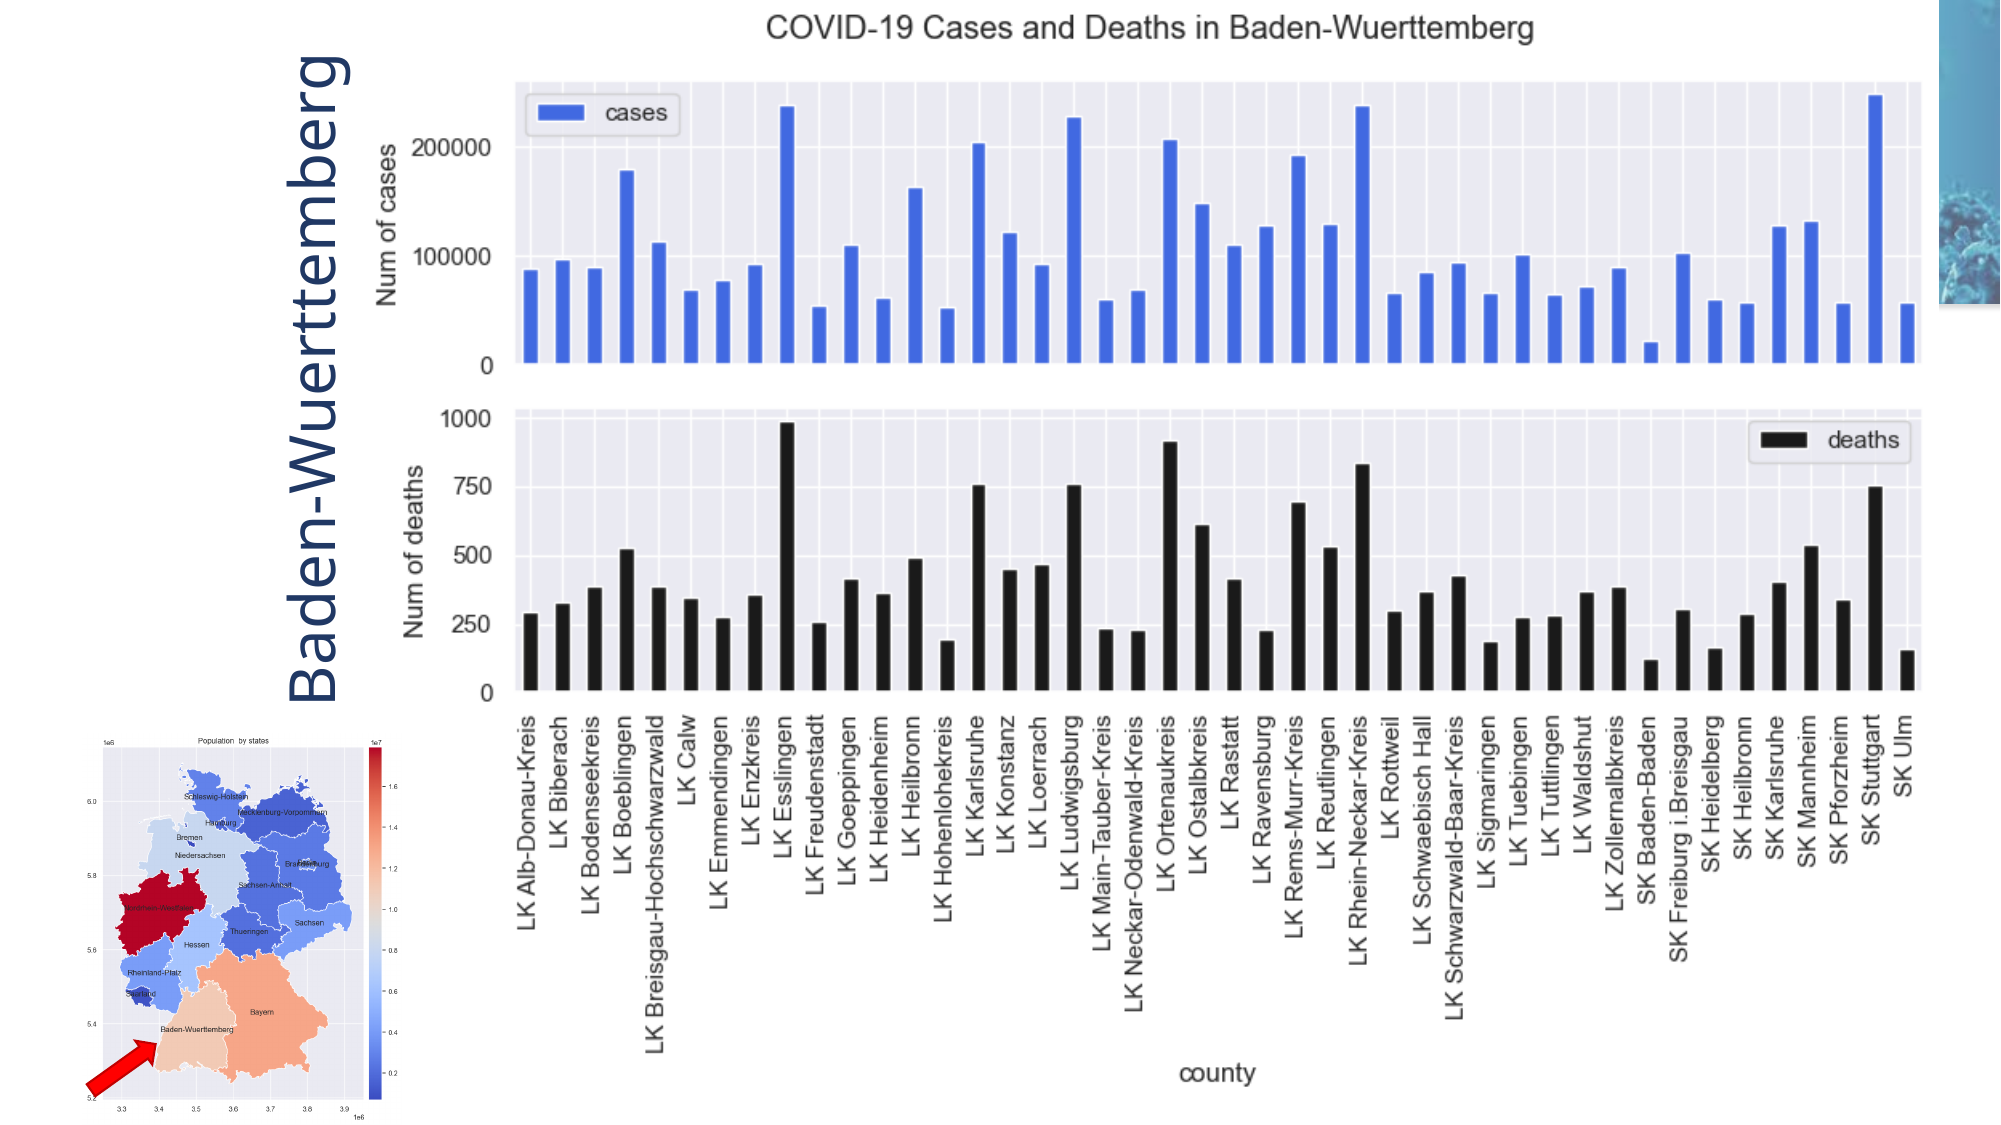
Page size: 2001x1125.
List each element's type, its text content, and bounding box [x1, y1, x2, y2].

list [362, 0, 1939, 1103]
picture [82, 733, 402, 1125]
title Baden-Wuerttemberg [241, 0, 362, 723]
